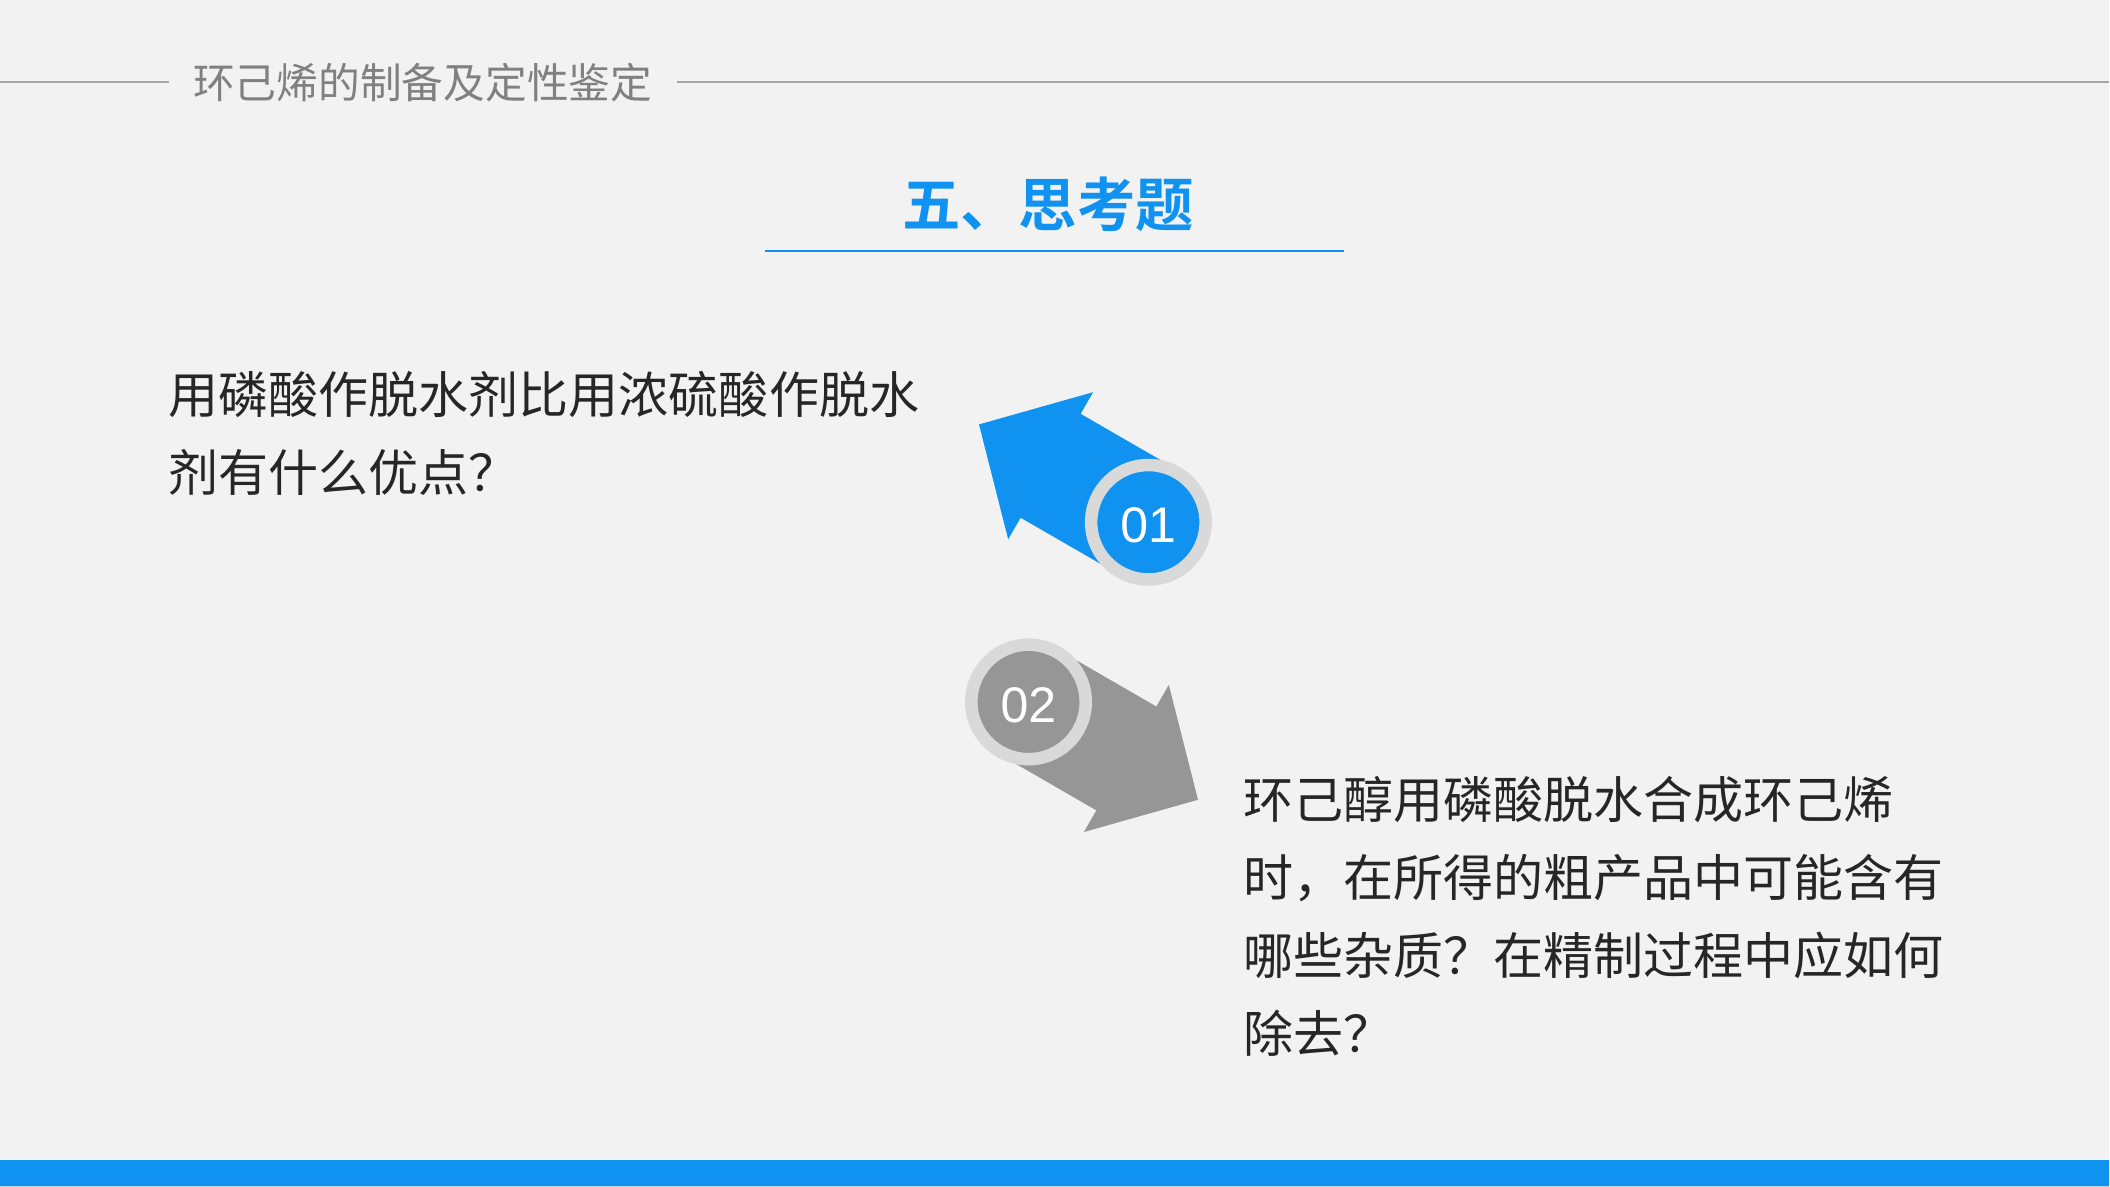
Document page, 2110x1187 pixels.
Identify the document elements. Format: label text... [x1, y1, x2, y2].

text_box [962, 651, 1215, 822]
text_box 环己醇用磷酸脱水合成环己烯时，在所得的粗产品中可能含有哪些杂质？在精制过程中应如何除去？ [1243, 750, 1965, 1063]
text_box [962, 402, 1215, 573]
text_box 五、思考题 [830, 168, 1280, 239]
text_box 用磷酸作脱水剂比用浓硫酸作脱水剂有什么优点？ [168, 345, 950, 501]
